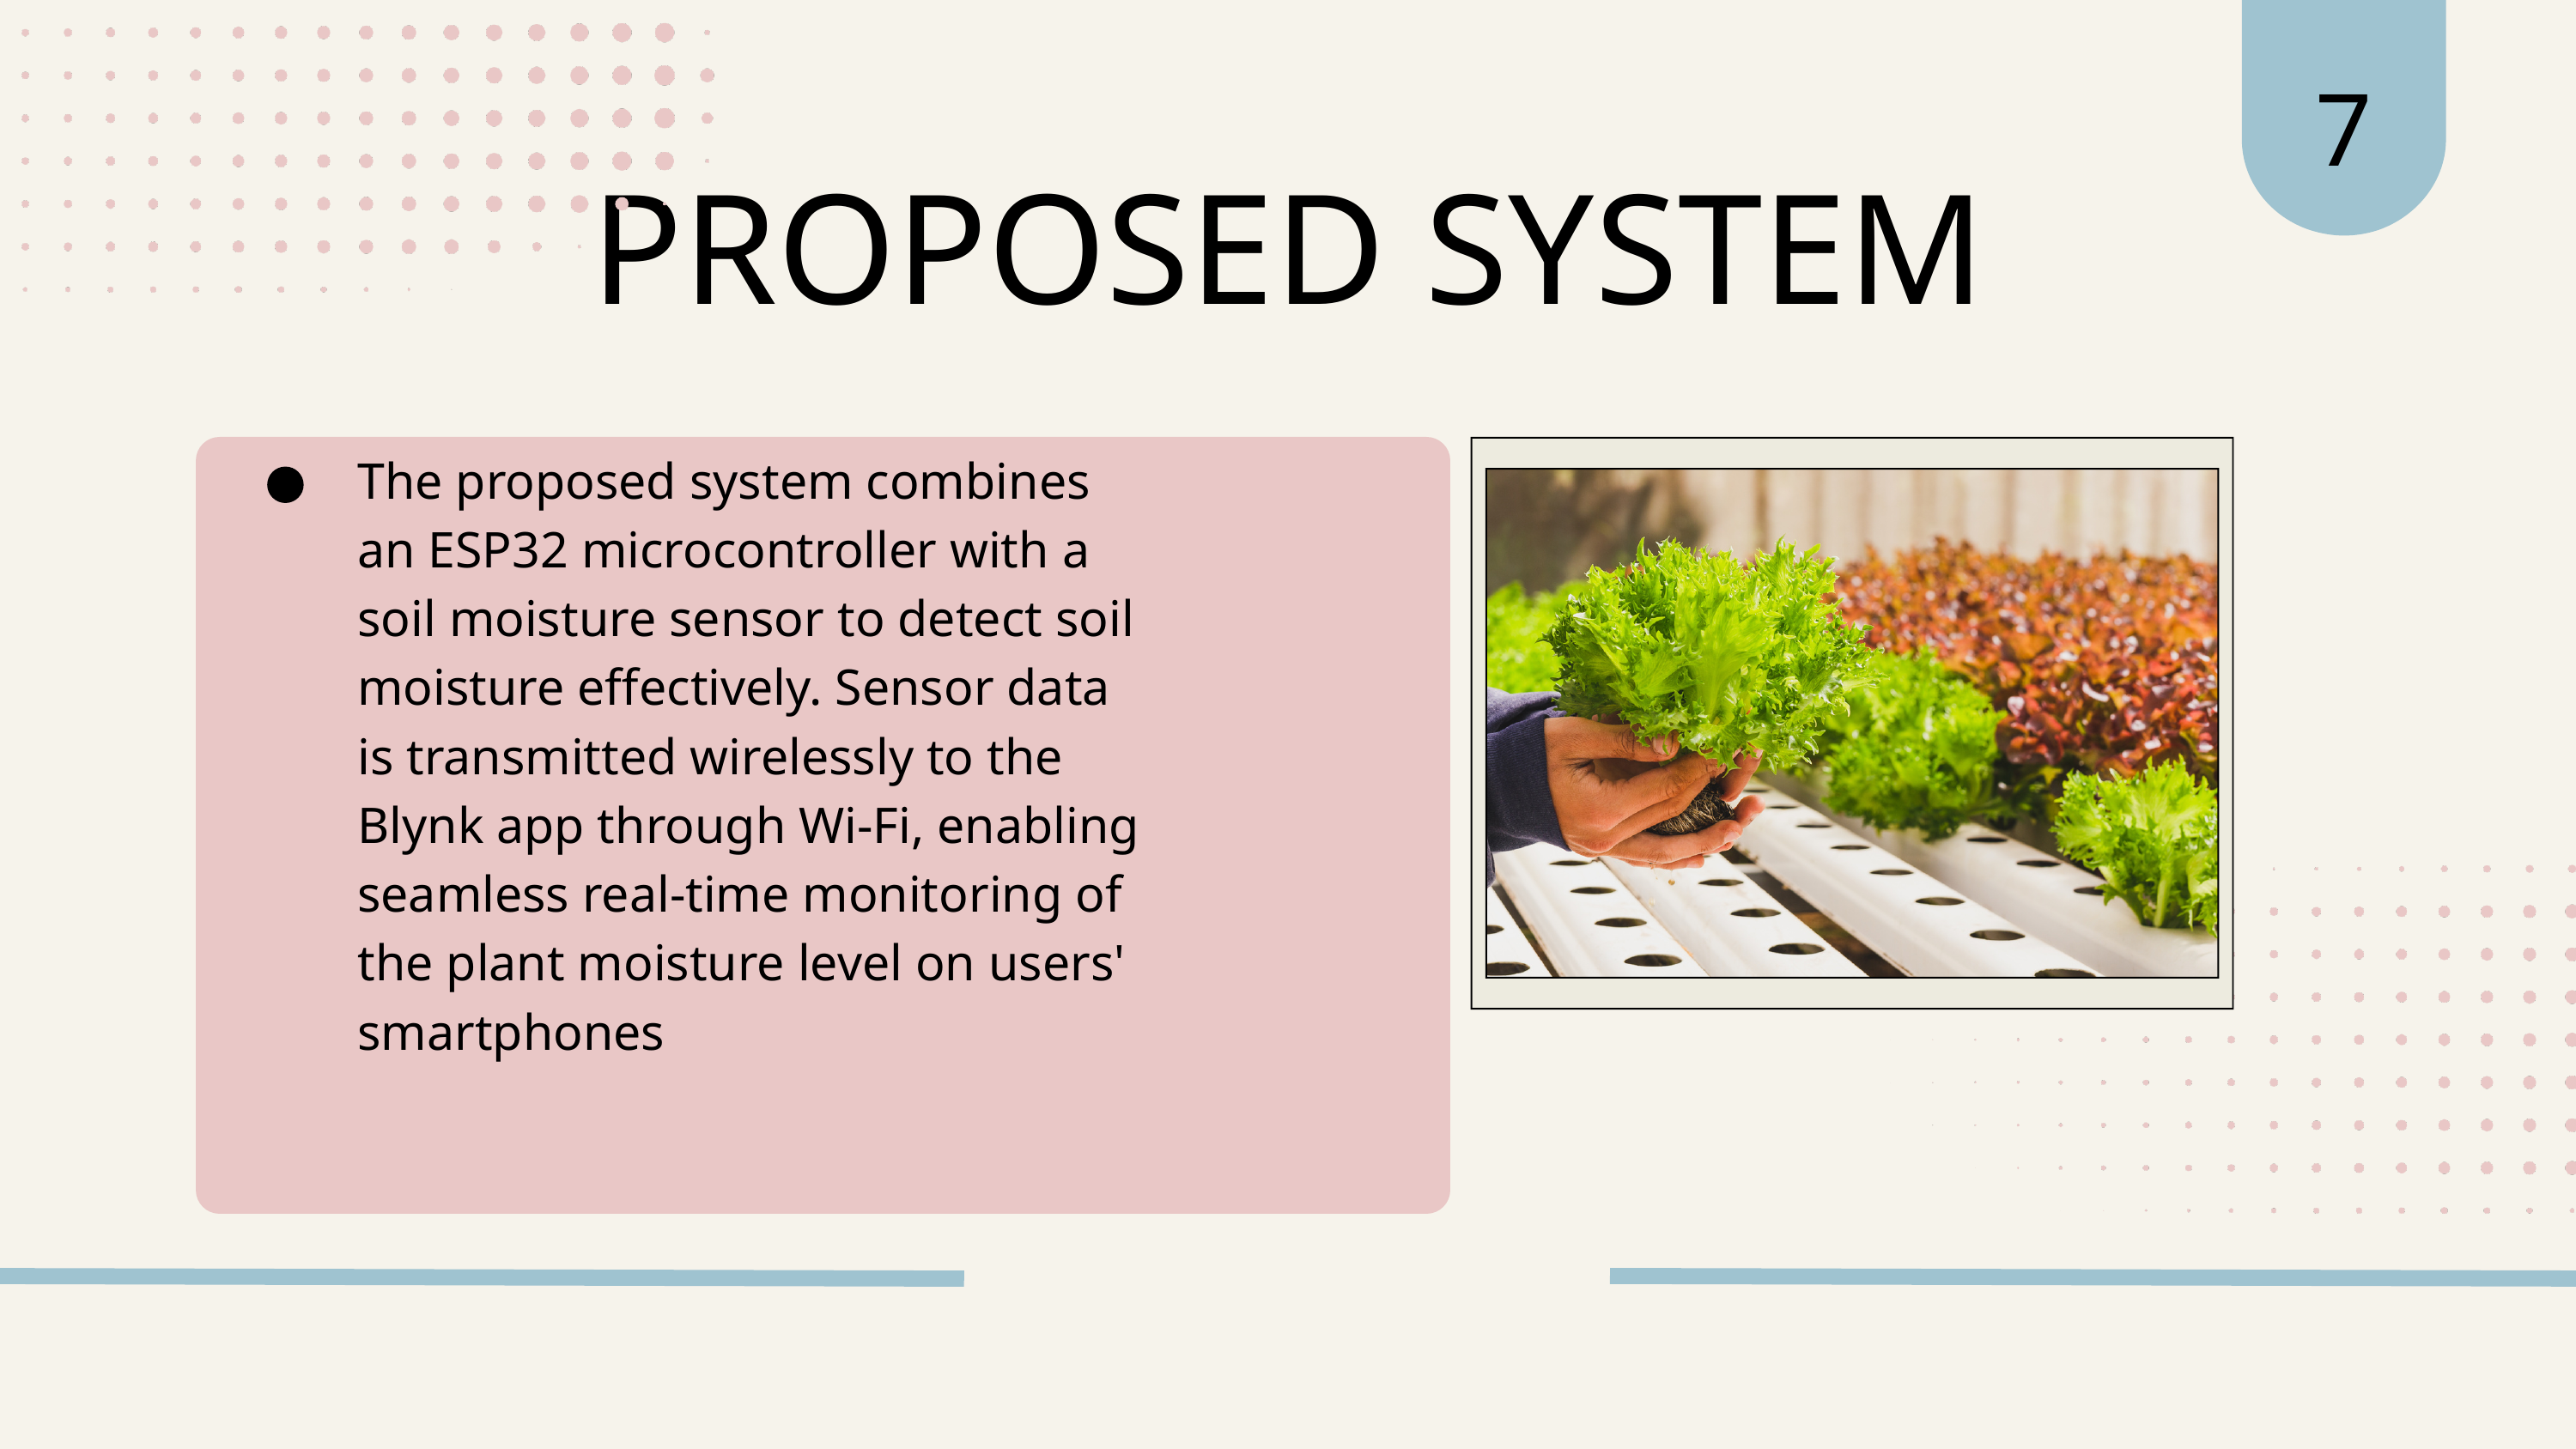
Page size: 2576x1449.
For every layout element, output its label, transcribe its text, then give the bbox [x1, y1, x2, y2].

text_box [0, 0, 714, 293]
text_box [2233, 0, 2455, 236]
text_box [1470, 436, 2234, 1010]
text_box [1889, 864, 2576, 1215]
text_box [266, 466, 304, 504]
text_box PROPOSED SYSTEM [144, 122, 2432, 336]
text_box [195, 436, 1451, 1215]
